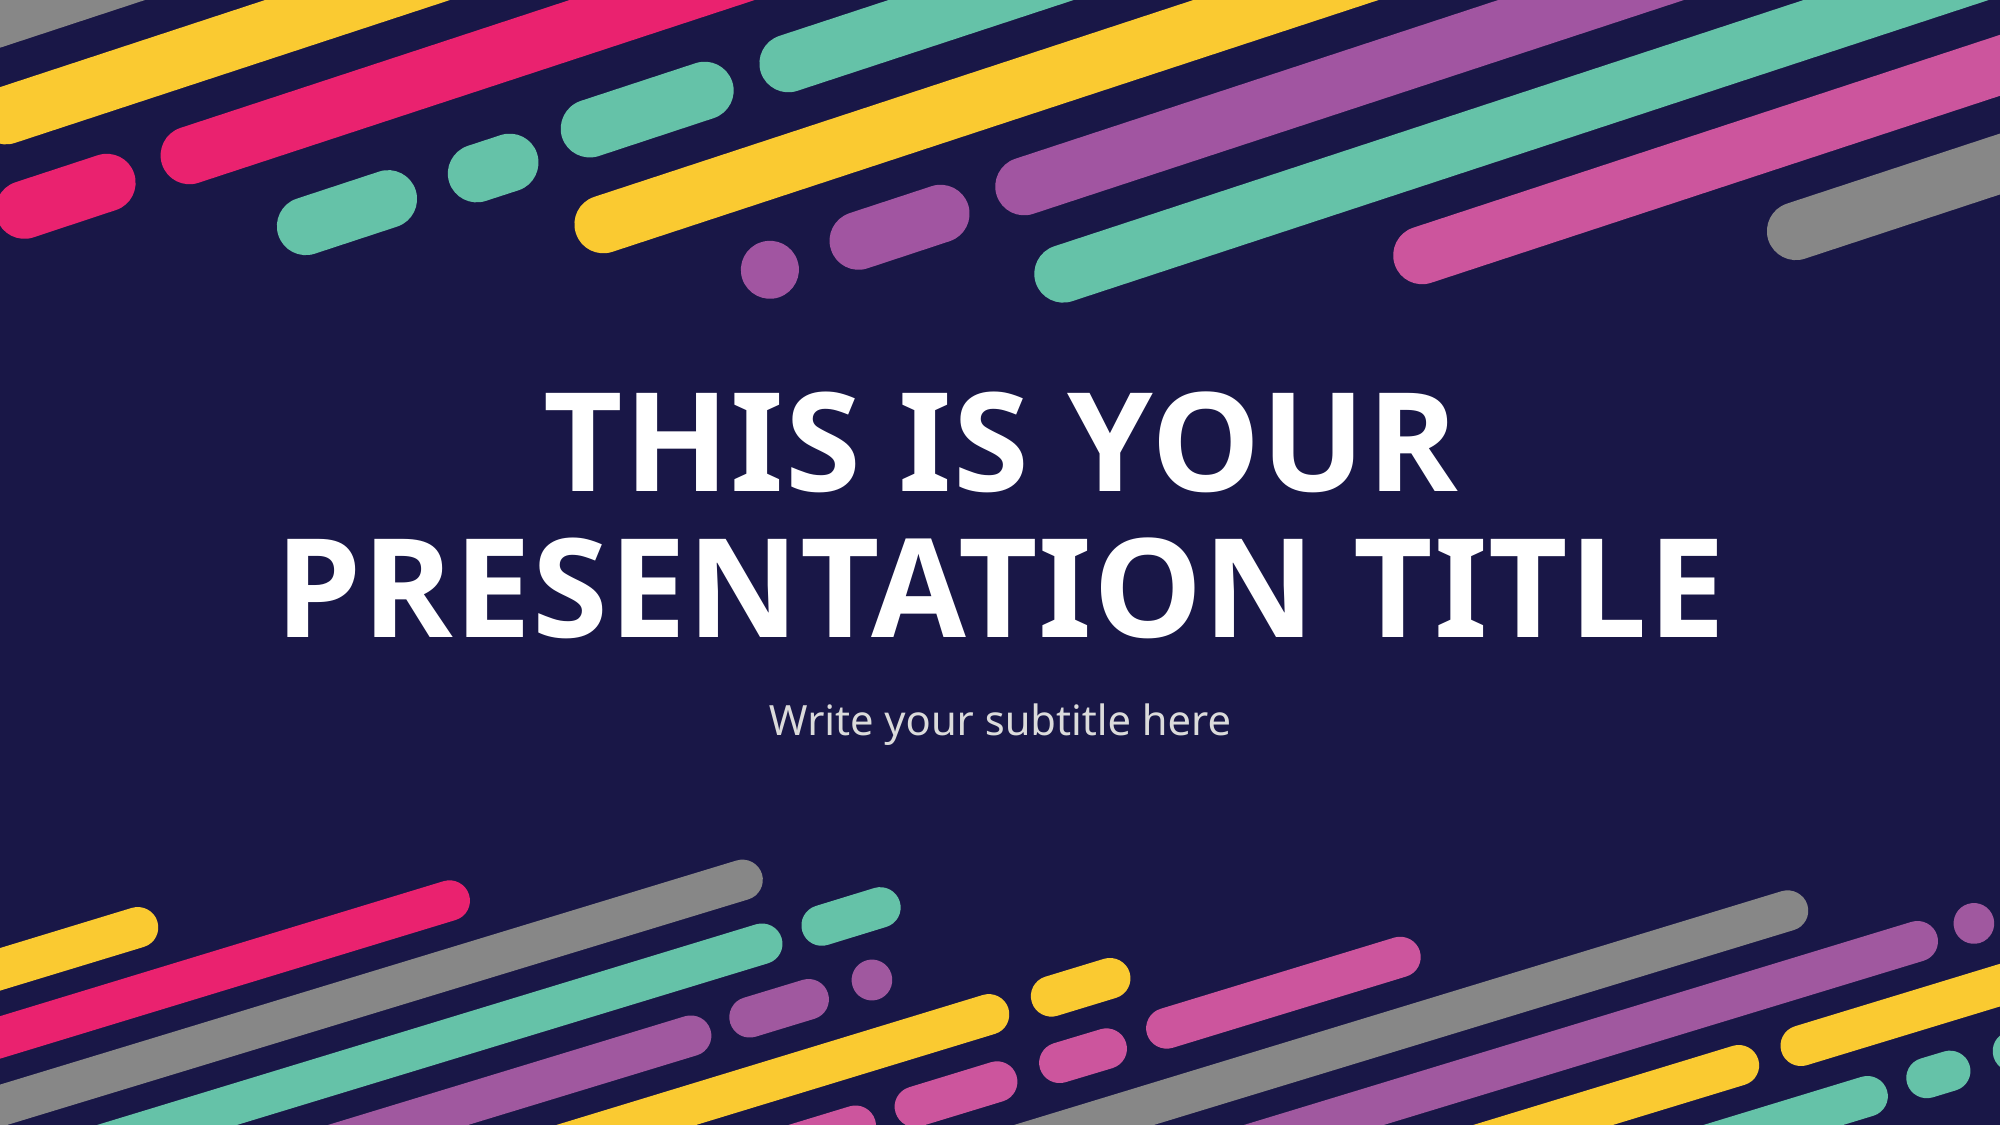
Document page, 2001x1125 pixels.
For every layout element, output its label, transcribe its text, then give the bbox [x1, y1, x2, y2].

text_box Write your subtitle here [537, 686, 1463, 751]
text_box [0, 0, 2000, 399]
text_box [0, 788, 2000, 1125]
text_box THIS IS YOUR PRESENTATION TITLE [259, 399, 1744, 673]
